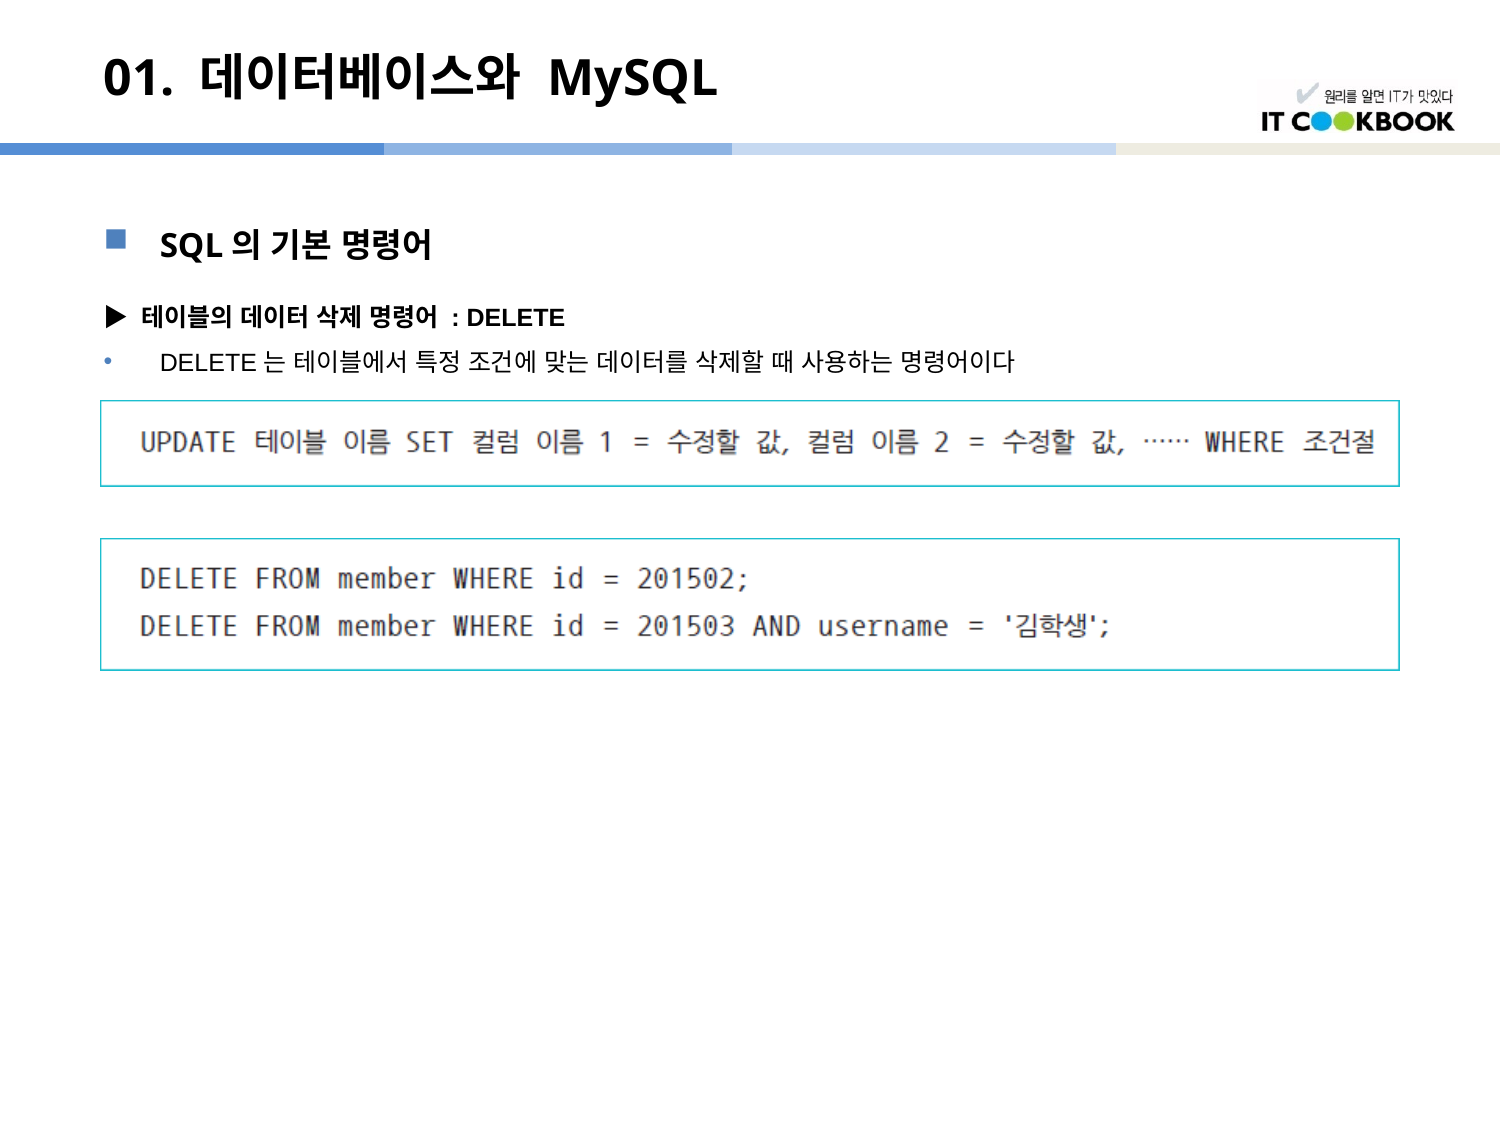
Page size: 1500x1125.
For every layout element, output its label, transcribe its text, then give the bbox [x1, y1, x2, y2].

list SQL의 기본 명령어 [88, 196, 1436, 280]
picture [100, 400, 1400, 487]
picture [1257, 79, 1458, 133]
title 01. 데이터베이스와 MySQL [88, 30, 1211, 121]
picture [100, 538, 1400, 671]
text_box ▶ 테이블의 데이터 삭제 명령어 : DELETE DELETE는 테이블에서 특정 조건에 맞는 데이터를 삭제할 때 사용하는 명령어이다 [88, 280, 1436, 468]
